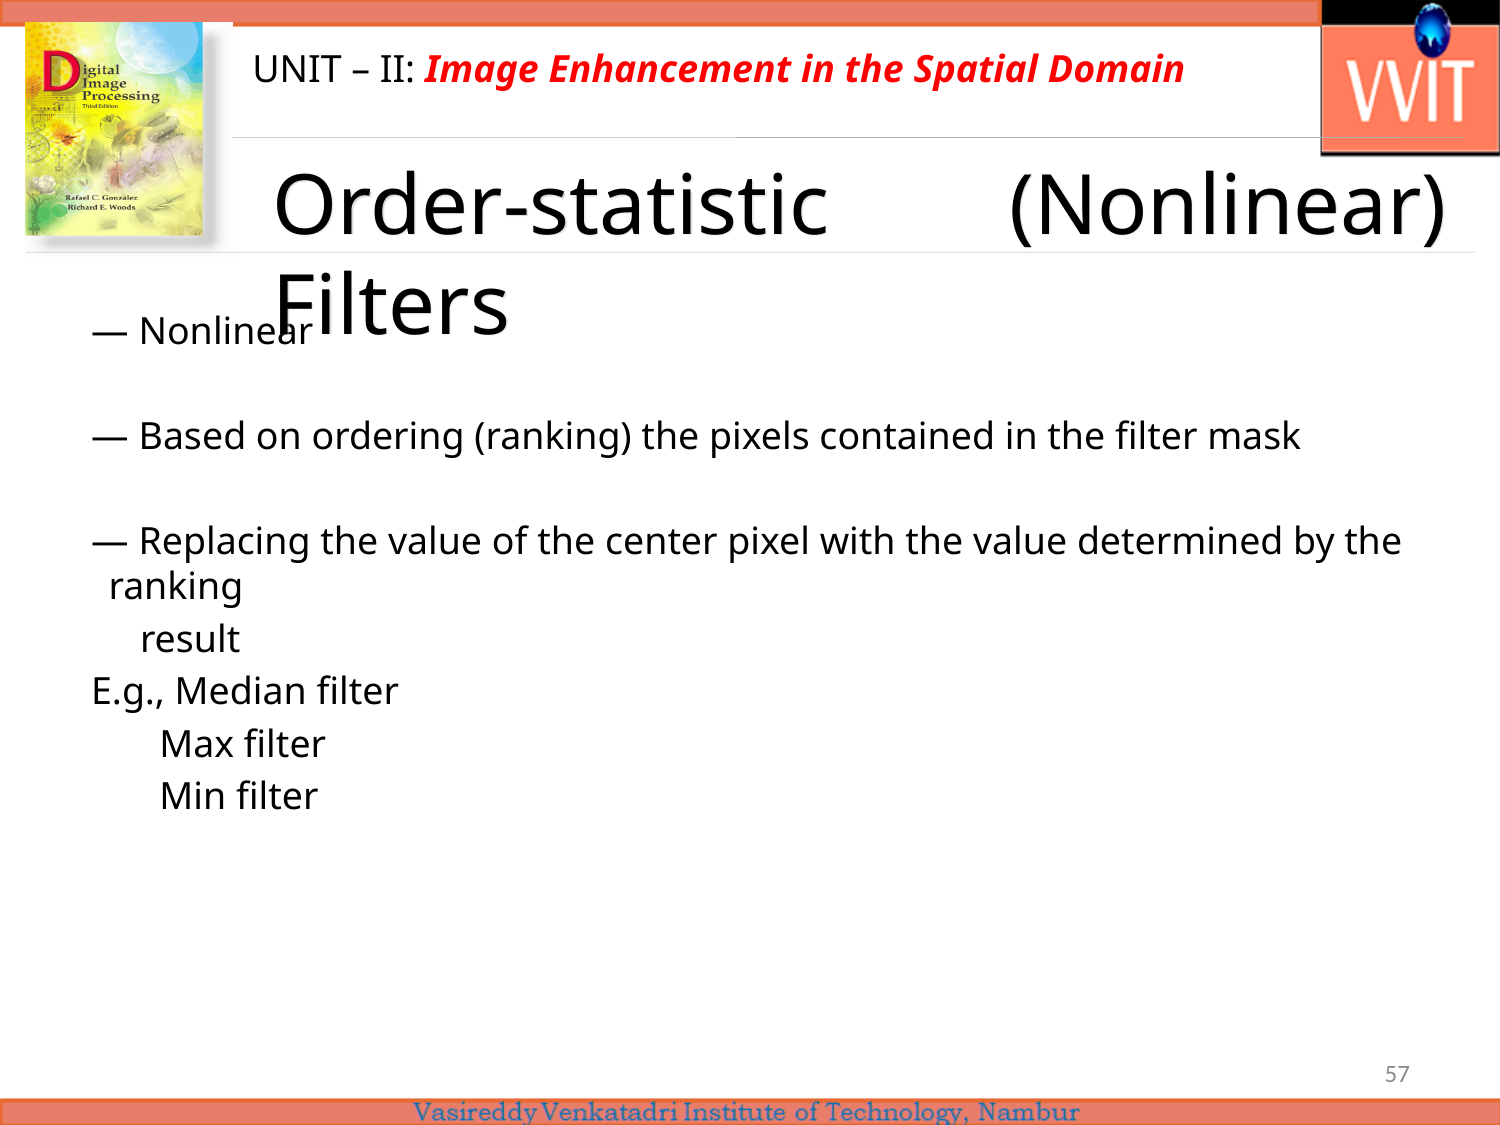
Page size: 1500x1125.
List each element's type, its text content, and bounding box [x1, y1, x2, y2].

text_box UNIT – II: Image Enhancement in the Spatial Domain [237, 37, 1388, 98]
text_box Order-statistic (Nonlinear) Filters [258, 143, 1463, 359]
slide_number 57 [1074, 1042, 1425, 1103]
picture [0, 0, 1500, 1125]
text_box — Nonlinear — Based on ordering (ranking) the pixels contained in the filter mask — Replacing the value of the center pixel with the value determined by the ranking result E.g., Median filter Max filter Min filter [37, 299, 1463, 838]
